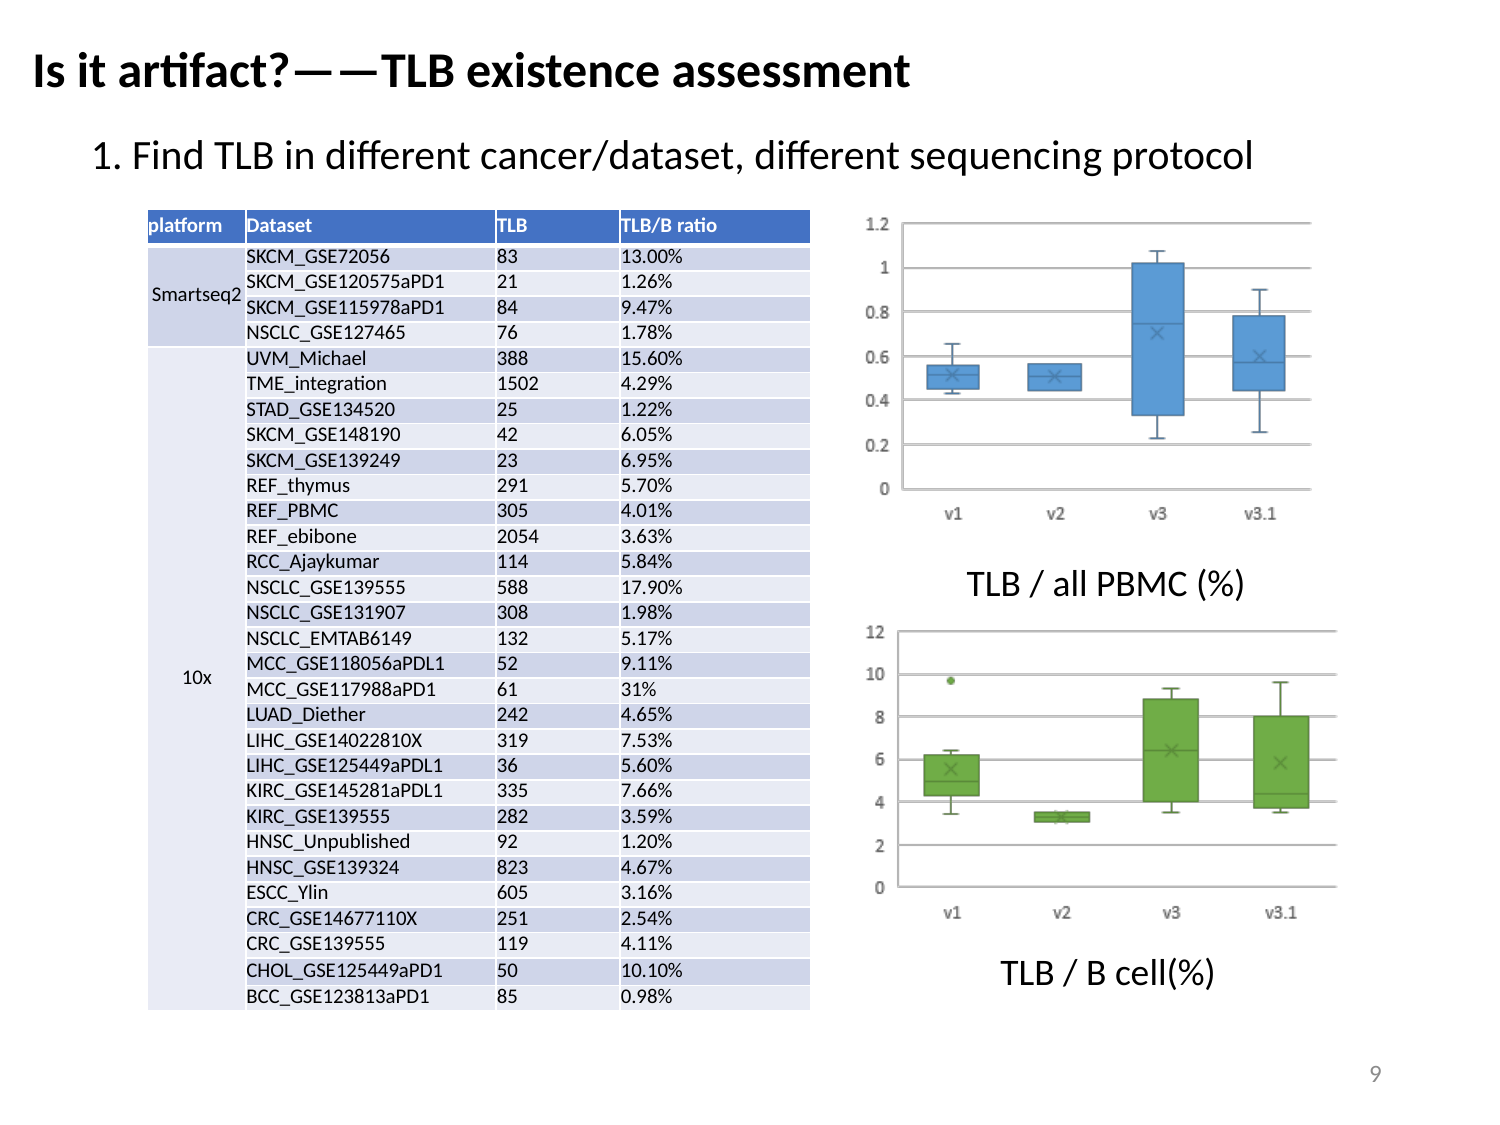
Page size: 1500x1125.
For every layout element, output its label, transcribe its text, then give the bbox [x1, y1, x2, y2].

table_cell UVM_Michael [247, 348, 495, 372]
table_cell 83 [497, 248, 619, 270]
table_cell 15.60% [621, 348, 810, 372]
table_cell 282 [497, 806, 619, 830]
text_box Is it artifact?——TLB existence assessment [17, 37, 1434, 110]
table_cell 0.98% [621, 986, 810, 1010]
table_cell 291 [497, 475, 619, 499]
table_cell 4.67% [621, 857, 810, 881]
table_cell CHOL_GSE125449aPD1 [247, 959, 495, 985]
table_cell 823 [497, 857, 619, 881]
table_cell 588 [497, 577, 619, 601]
table_cell 308 [497, 603, 619, 626]
table_header platform [148, 210, 245, 243]
table_cell 132 [497, 628, 619, 652]
table_cell LIHC_GSE14022810X [247, 730, 495, 753]
table_cell 3.16% [621, 883, 810, 906]
table_cell SKCM_GSE72056 [247, 248, 495, 270]
table_cell BCC_GSE123813aPD1 [247, 986, 495, 1010]
table_cell KIRC_GSE139555 [247, 806, 495, 830]
slide_number 9 [1059, 1042, 1397, 1103]
table_cell 85 [497, 986, 619, 1010]
table_cell 36 [497, 755, 619, 779]
table_cell NSCLC_GSE131907 [247, 603, 495, 626]
table_cell LUAD_Diether [247, 704, 495, 728]
table_cell 5.17% [621, 628, 810, 652]
table_cell 251 [497, 908, 619, 932]
table_cell SKCM_GSE120575aPD1 [247, 272, 495, 295]
table_cell TME_integration [247, 373, 495, 397]
table_cell MCC_GSE117988aPD1 [247, 679, 495, 703]
table_cell ESCC_Ylin [247, 883, 495, 906]
table_cell 6.95% [621, 450, 810, 474]
table_cell 21 [497, 272, 619, 295]
table_cell NSCLC_GSE127465 [247, 323, 495, 346]
table_cell 4.29% [621, 373, 810, 397]
table_cell Smartseq2 [148, 248, 245, 346]
table_cell 31% [621, 679, 810, 703]
table_cell 9.47% [621, 297, 810, 321]
table_cell MCC_GSE118056aPDL1 [247, 653, 495, 677]
table_cell SKCM_GSE139249 [247, 450, 495, 474]
table_cell 1.20% [621, 832, 810, 855]
picture [854, 609, 1353, 939]
table_cell 119 [497, 933, 619, 957]
table_cell 61 [497, 679, 619, 703]
table_cell 6.05% [621, 424, 810, 448]
table_header Dataset [247, 210, 495, 243]
table_header TLB/B ratio [621, 210, 810, 243]
table_cell 1.78% [621, 323, 810, 346]
table_cell REF_thymus [247, 475, 495, 499]
table_cell HNSC_Unpublished [247, 832, 495, 855]
table_cell 84 [497, 297, 619, 321]
table_cell 1.22% [621, 399, 810, 423]
picture [854, 201, 1329, 540]
table_cell CRC_GSE14677110X [247, 908, 495, 932]
text_box TLB / B cell(%) [985, 929, 1284, 1001]
table_cell 3.63% [621, 526, 810, 550]
table_cell RCC_Ajaykumar [247, 552, 495, 575]
table_cell NSCLC_GSE139555 [247, 577, 495, 601]
table_cell 5.60% [621, 755, 810, 779]
table_cell CRC_GSE139555 [247, 933, 495, 957]
table_cell 10.10% [621, 959, 810, 985]
table_cell SKCM_GSE115978aPD1 [247, 297, 495, 321]
table_cell 7.53% [621, 730, 810, 753]
table_cell 605 [497, 883, 619, 906]
table_cell REF_ebibone [247, 526, 495, 550]
table_cell 10x [148, 348, 245, 1010]
table_cell LIHC_GSE125449aPDL1 [247, 755, 495, 779]
table_cell REF_PBMC [247, 501, 495, 524]
table_cell 1.26% [621, 272, 810, 295]
table_cell 3.59% [621, 806, 810, 830]
table_cell 1.98% [621, 603, 810, 626]
table_cell 7.66% [621, 781, 810, 804]
table_cell 388 [497, 348, 619, 372]
table_cell HNSC_GSE139324 [247, 857, 495, 881]
table_cell 50 [497, 959, 619, 985]
table_cell 4.01% [621, 501, 810, 524]
table_cell 5.84% [621, 552, 810, 575]
table_cell 335 [497, 781, 619, 804]
text_box TLB / all PBMC (%) [951, 540, 1284, 611]
table_cell 76 [497, 323, 619, 346]
table_cell 23 [497, 450, 619, 474]
table_cell 13.00% [621, 248, 810, 270]
table_cell 4.65% [621, 704, 810, 728]
table_cell 319 [497, 730, 619, 753]
table_cell 4.11% [621, 933, 810, 957]
table_cell 1502 [497, 373, 619, 397]
table_cell 2.54% [621, 908, 810, 932]
table_cell 5.70% [621, 475, 810, 499]
table_cell 52 [497, 653, 619, 677]
table_cell STAD_GSE134520 [247, 399, 495, 423]
table_cell 114 [497, 552, 619, 575]
table_cell SKCM_GSE148190 [247, 424, 495, 448]
table_cell NSCLC_EMTAB6149 [247, 628, 495, 652]
table_cell 92 [497, 832, 619, 855]
table_cell 9.11% [621, 653, 810, 677]
text_box 1. Find TLB in different cancer/dataset, different sequencing protocol [76, 120, 1343, 186]
table_cell 2054 [497, 526, 619, 550]
table_cell 25 [497, 399, 619, 423]
table_cell KIRC_GSE145281aPDL1 [247, 781, 495, 804]
table_header TLB [497, 210, 619, 243]
table_cell 17.90% [621, 577, 810, 601]
table_cell 42 [497, 424, 619, 448]
table_cell 305 [497, 501, 619, 524]
table_cell 242 [497, 704, 619, 728]
